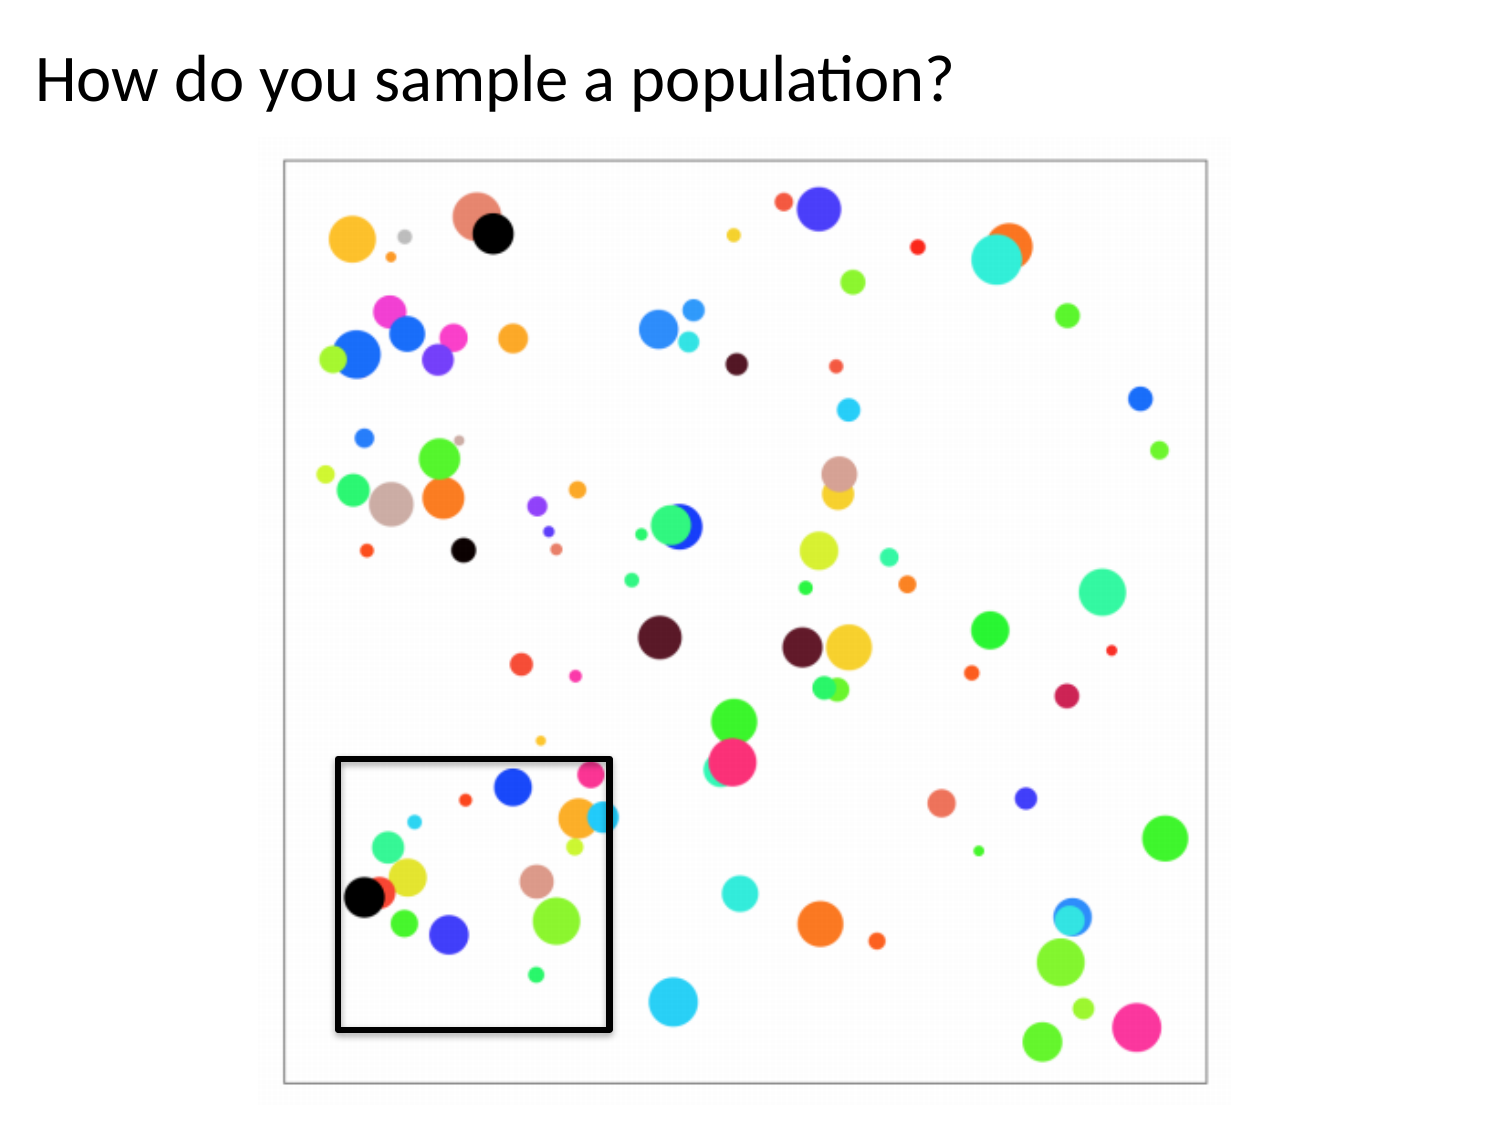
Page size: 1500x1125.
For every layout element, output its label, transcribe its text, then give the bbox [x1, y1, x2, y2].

picture [258, 137, 1231, 1105]
text_box How do you sample a population? [20, 26, 1117, 148]
